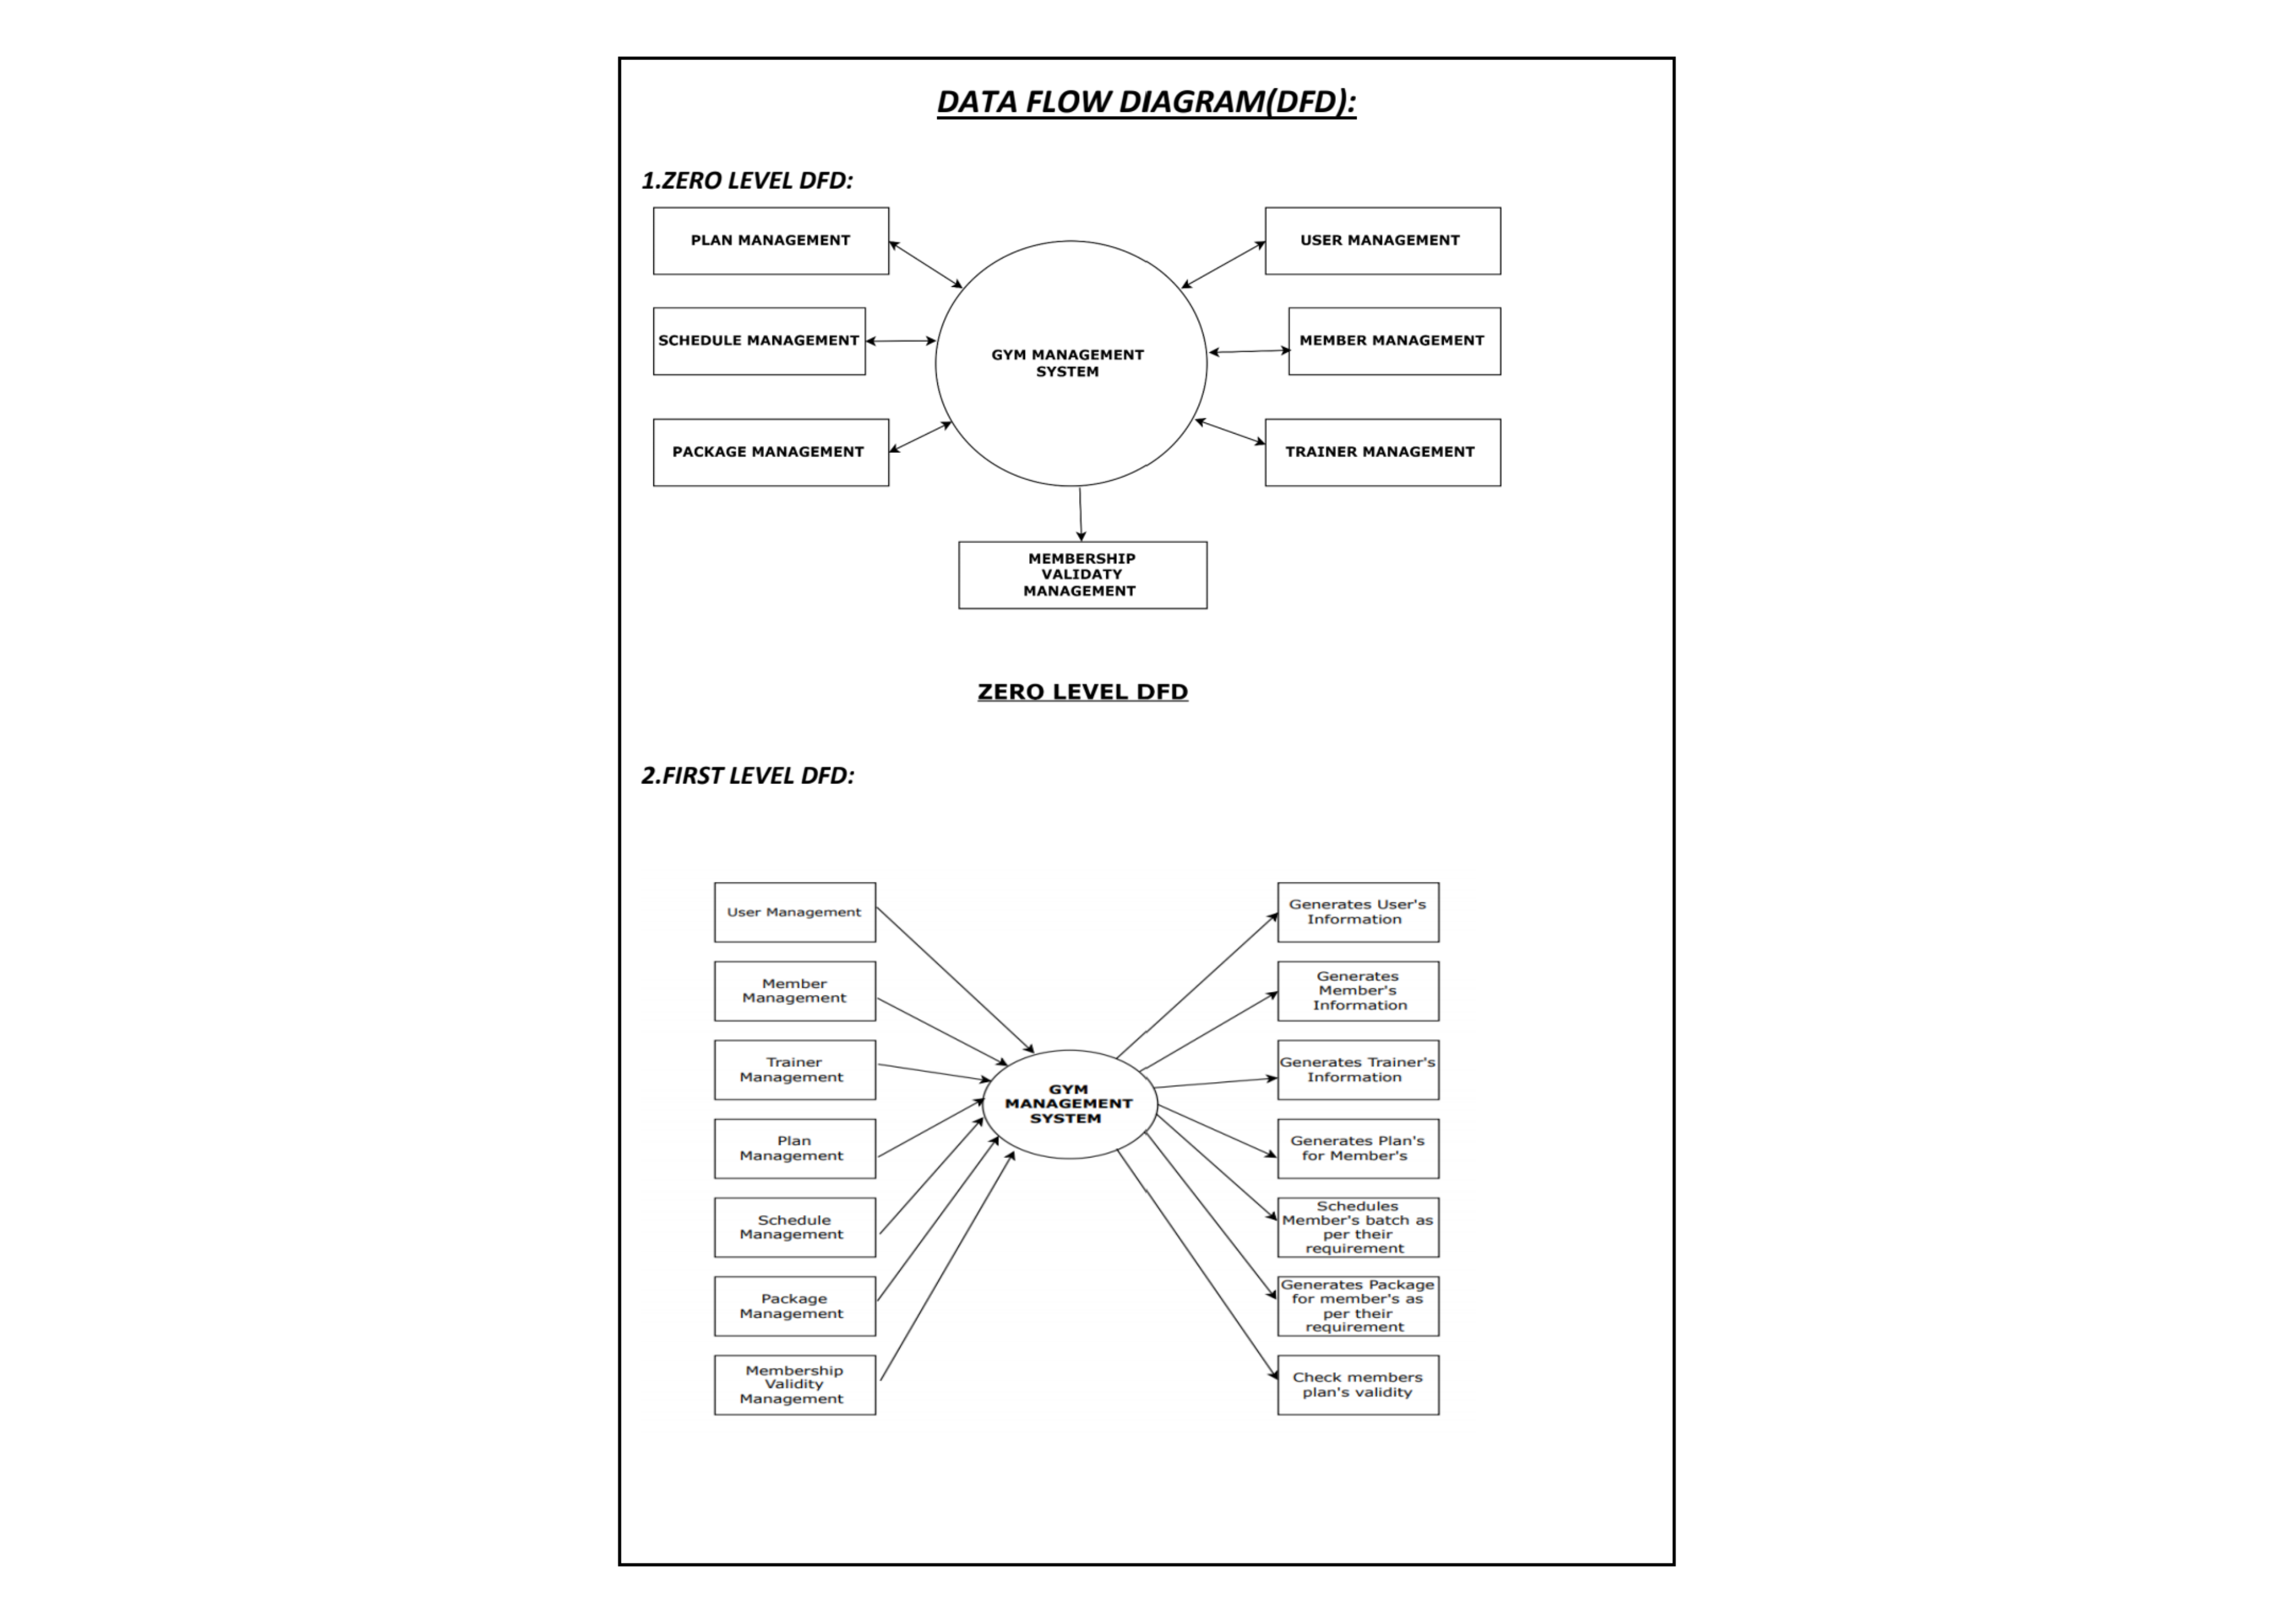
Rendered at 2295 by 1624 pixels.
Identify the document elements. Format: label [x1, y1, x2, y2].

picture [573, 12, 1721, 1612]
